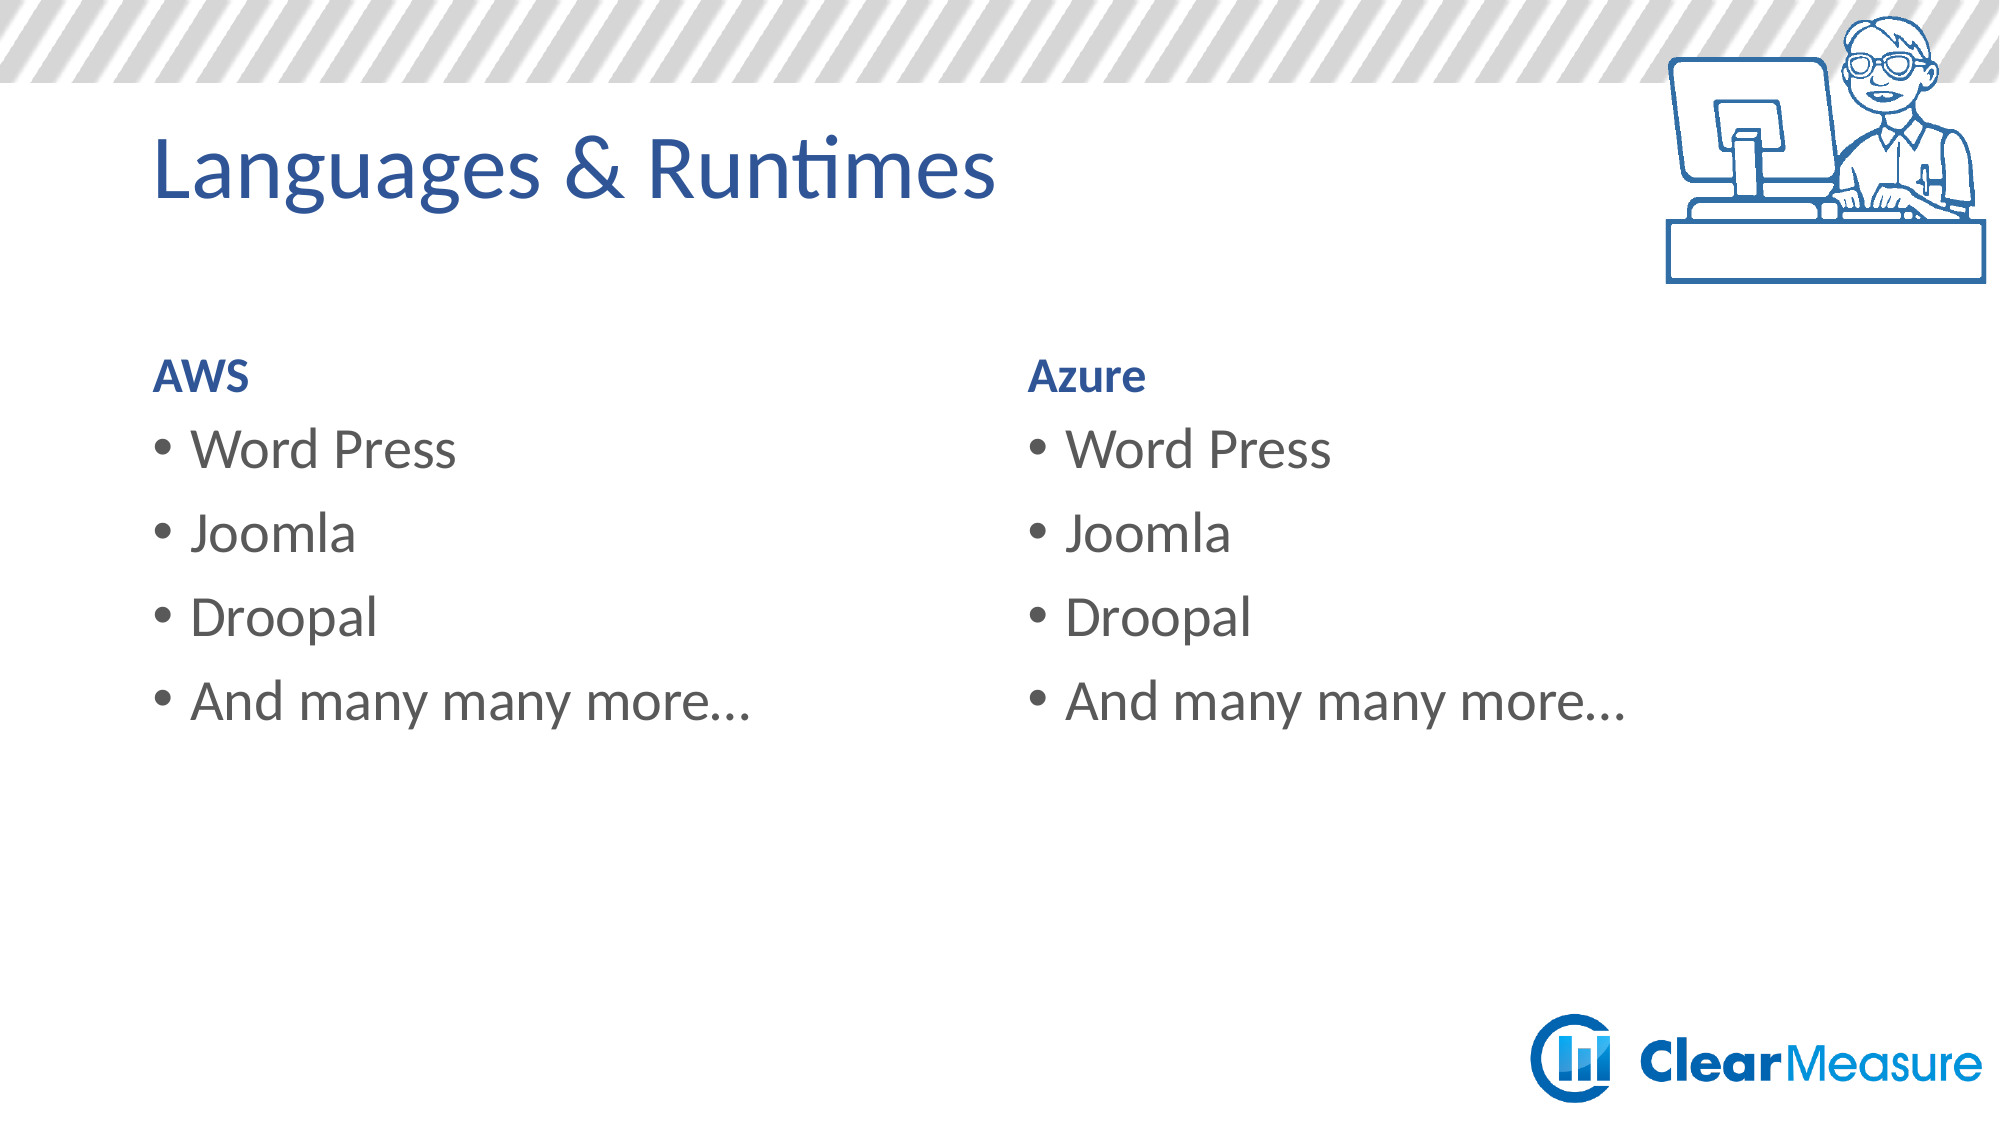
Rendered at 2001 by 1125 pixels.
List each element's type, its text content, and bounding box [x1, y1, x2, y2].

list Word Press Joomla Droopal And many many more… [137, 410, 984, 1016]
picture [1527, 1009, 1984, 1107]
list Word Press Joomla Droopal And many many more… [1012, 410, 1863, 1016]
list AWS [137, 275, 984, 410]
title Languages & Runtimes [137, 59, 1656, 278]
list Azure [1012, 275, 1863, 410]
picture [0, 0, 2000, 309]
